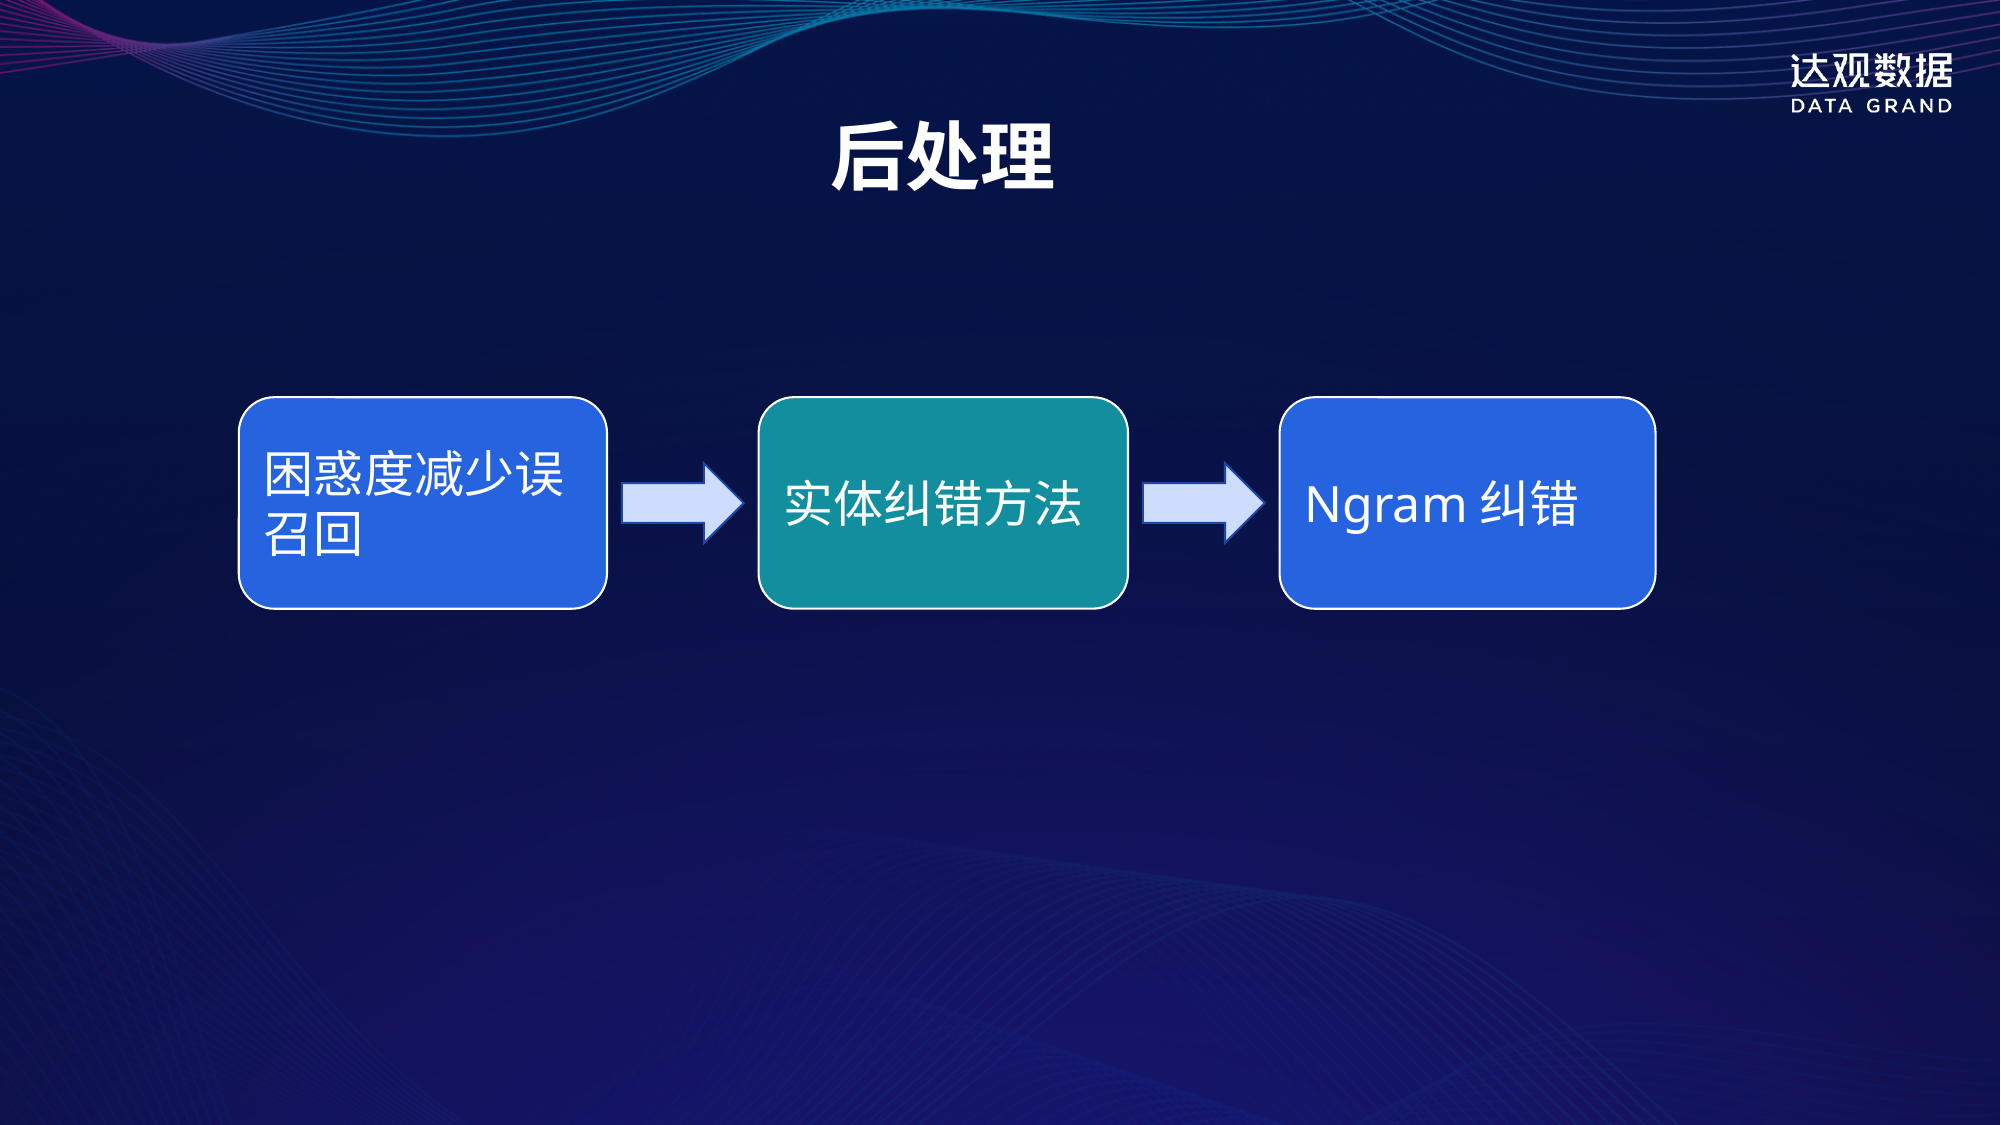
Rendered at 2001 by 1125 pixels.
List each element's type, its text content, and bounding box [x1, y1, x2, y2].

picture [0, 0, 2000, 1125]
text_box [238, 397, 1656, 609]
text_box 后处理 [822, 101, 1072, 207]
picture [961, 0, 970, 5]
picture [972, 0, 981, 5]
